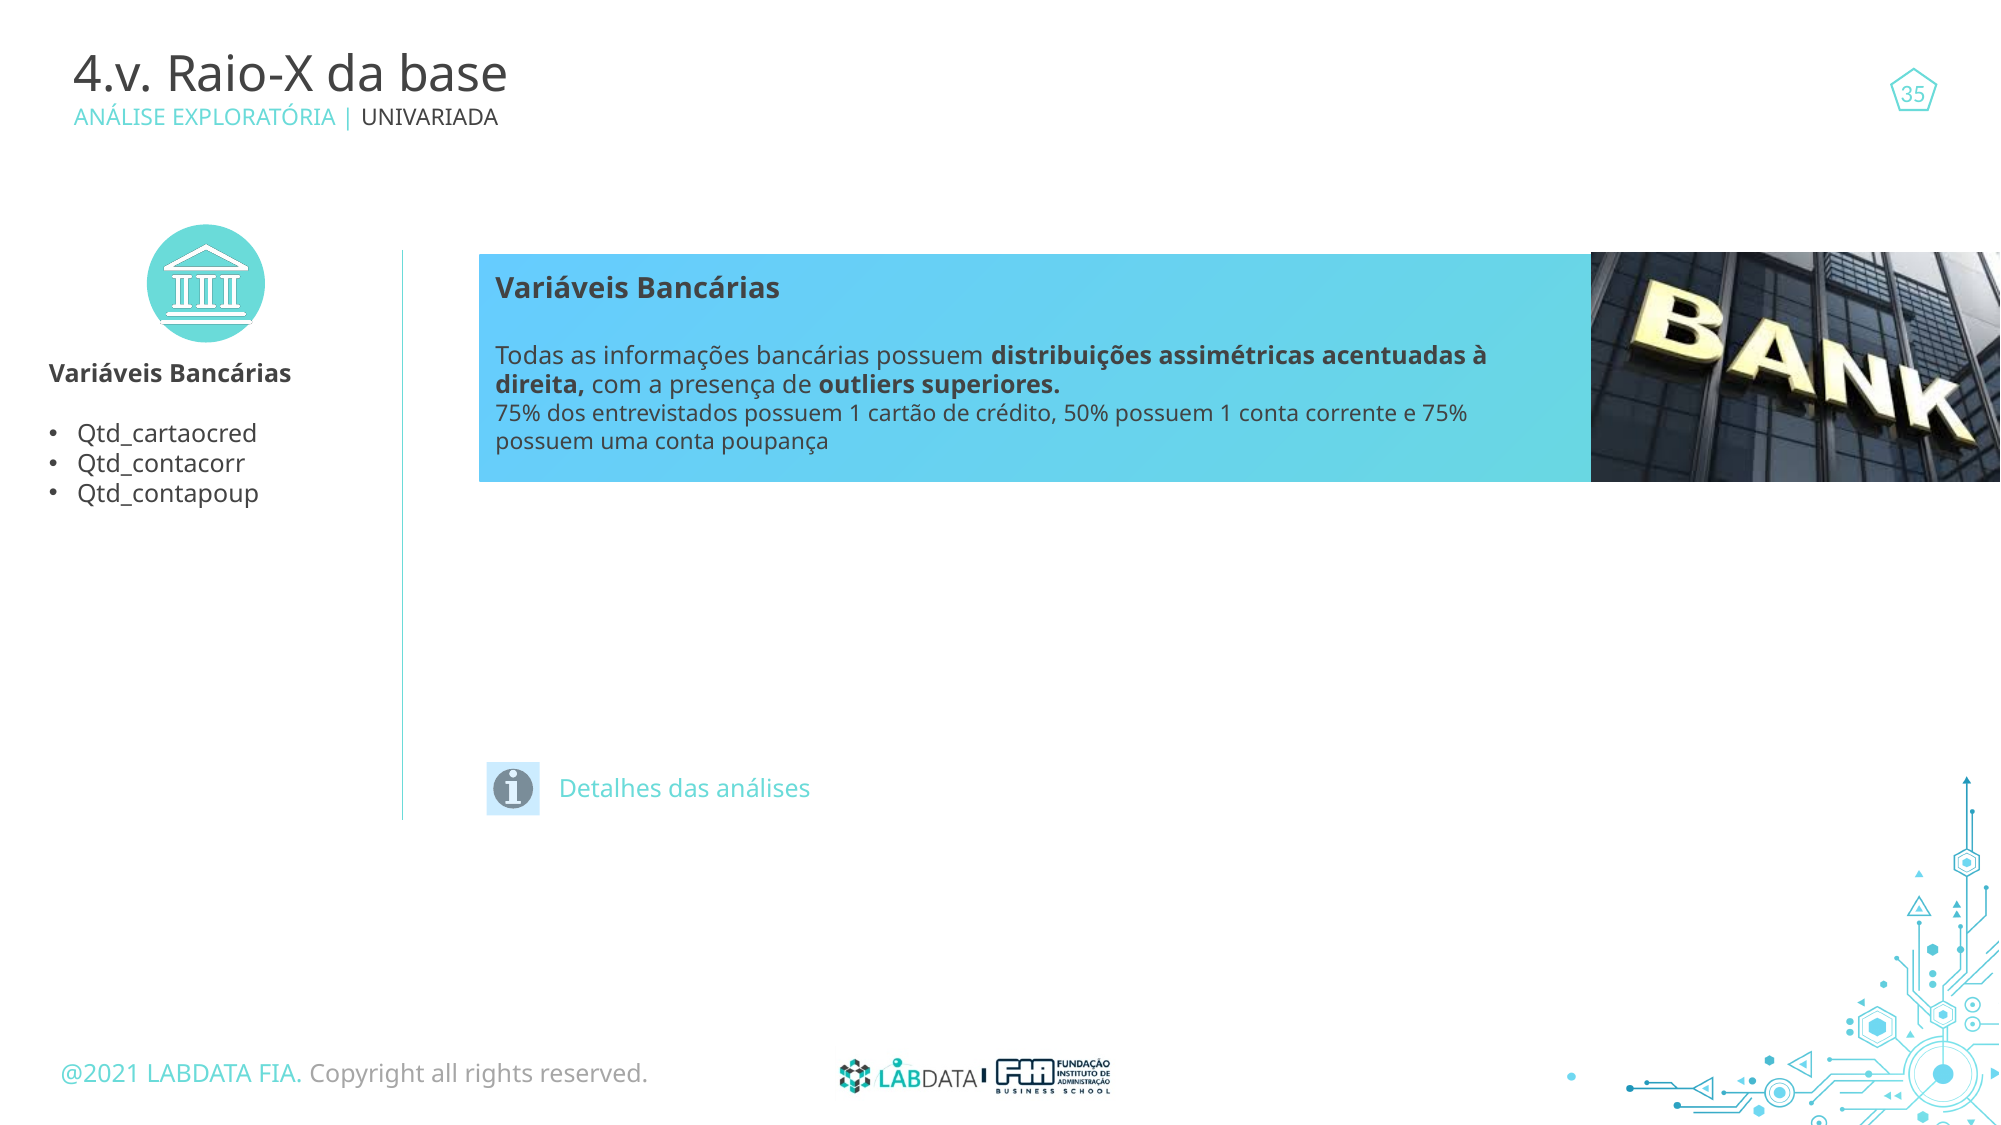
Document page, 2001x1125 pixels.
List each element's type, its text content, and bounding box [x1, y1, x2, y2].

picture [1591, 252, 2000, 482]
text_box Detalhes das análises [544, 765, 1123, 811]
slide_number @2021 LABDATA FIA. Copyright all rights reserved. [45, 1042, 721, 1103]
text_box 35 [1880, 62, 1941, 123]
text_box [146, 224, 265, 343]
text_box [507, 782, 520, 803]
text_box Variáveis Bancárias Todas as informações bancárias possuem distribuições assimétricas acentuadas à direita, com a presença de outliers superiores. 75% dos entrevistados possuem 1 cartão de crédito, 50% possuem 1 conta corrente e 75% possuem uma conta poupança [480, 261, 1576, 462]
text_box Variáveis Bancárias Qtd_cartaocred Qtd_contacorr Qtd_contapoup [34, 342, 387, 995]
text_box 4.v. Raio-X da base ANÁLISE EXPLORATÓRIA | UNIVARIADA [58, 27, 1146, 145]
text_box [478, 253, 1591, 482]
picture [1567, 776, 1999, 1125]
picture [835, 1046, 1116, 1101]
text_box [1890, 67, 1938, 112]
text_box [486, 761, 541, 816]
